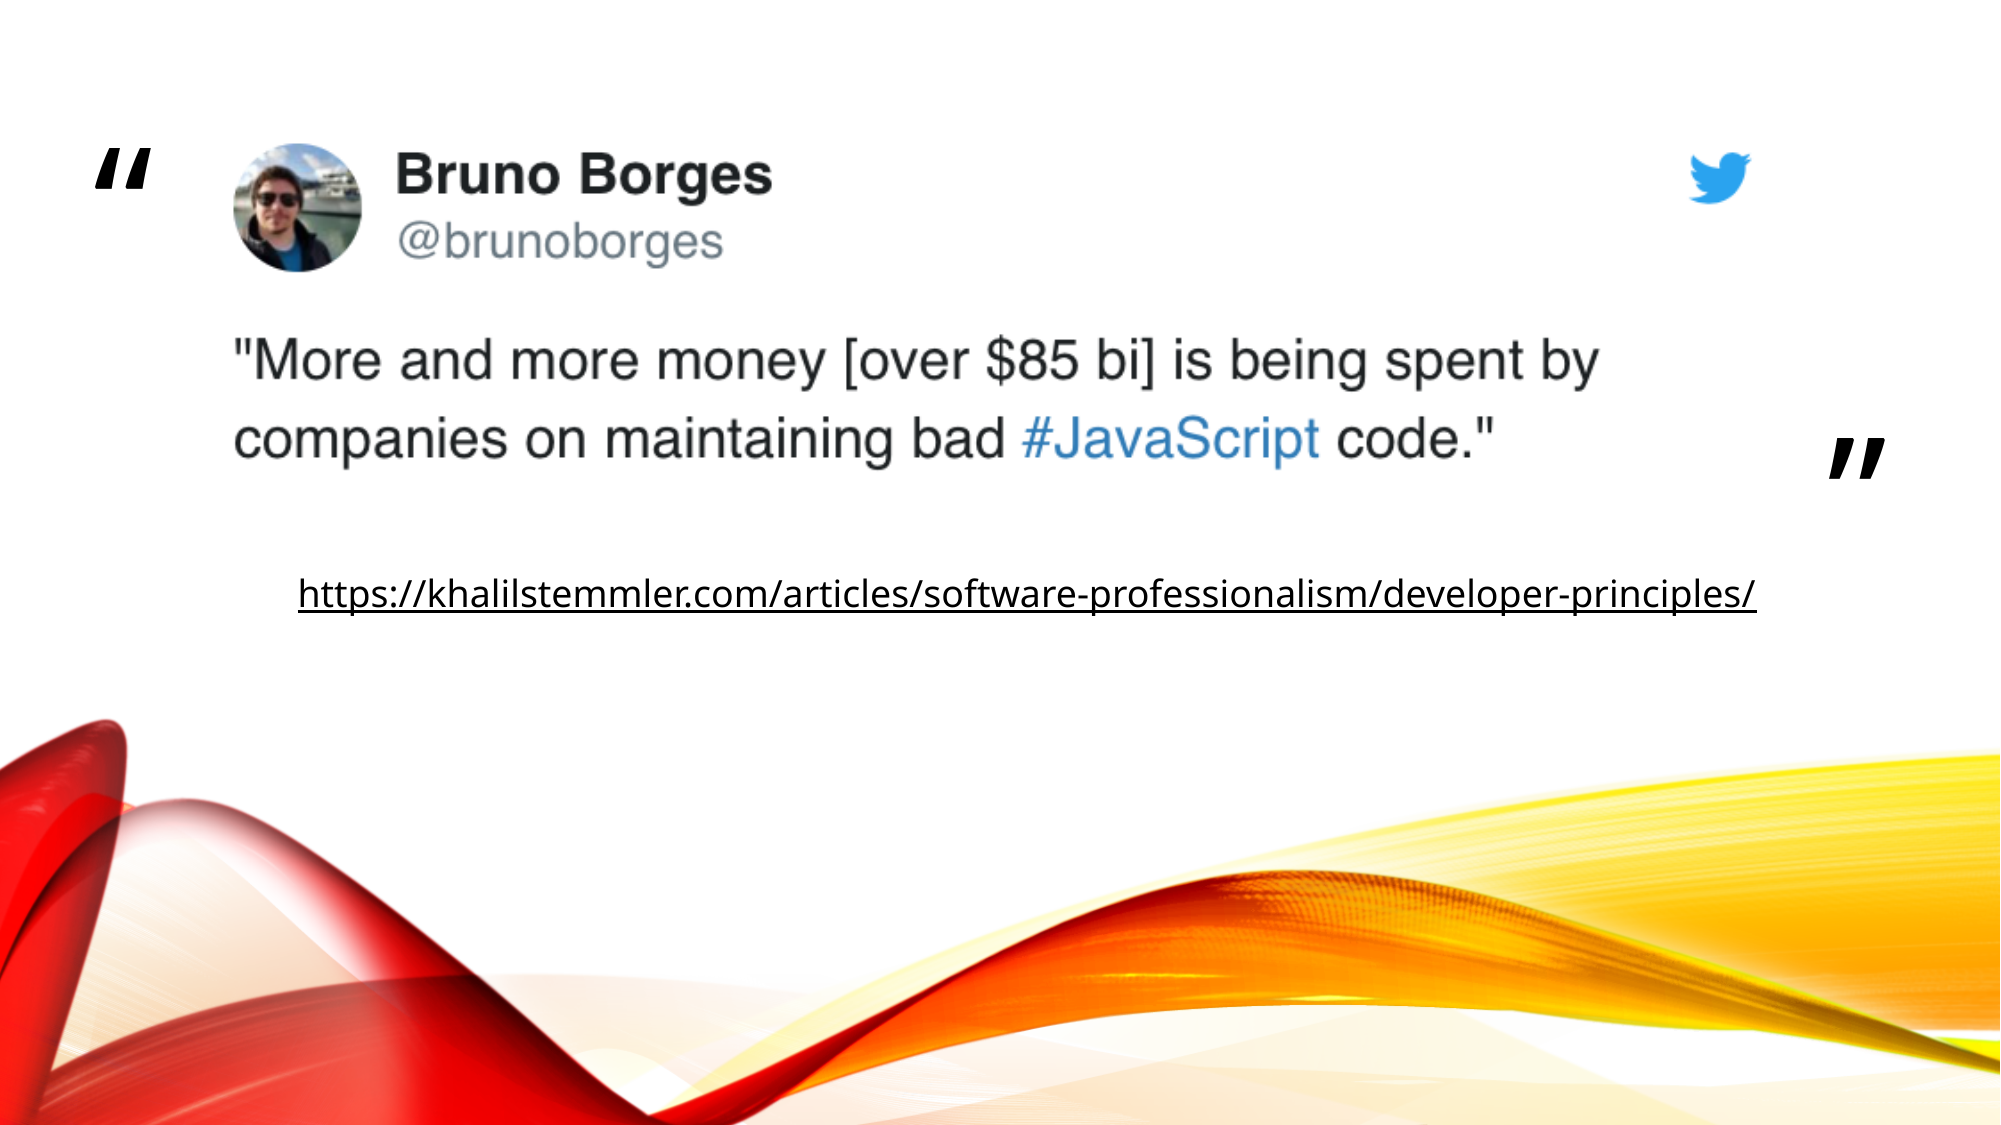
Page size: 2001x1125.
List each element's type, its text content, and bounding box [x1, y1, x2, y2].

text_box https://khalilstemmler.com/articles/software-professionalism/developer-principles/ [198, 562, 1866, 629]
picture [0, 717, 2000, 1125]
picture [184, 94, 1816, 523]
